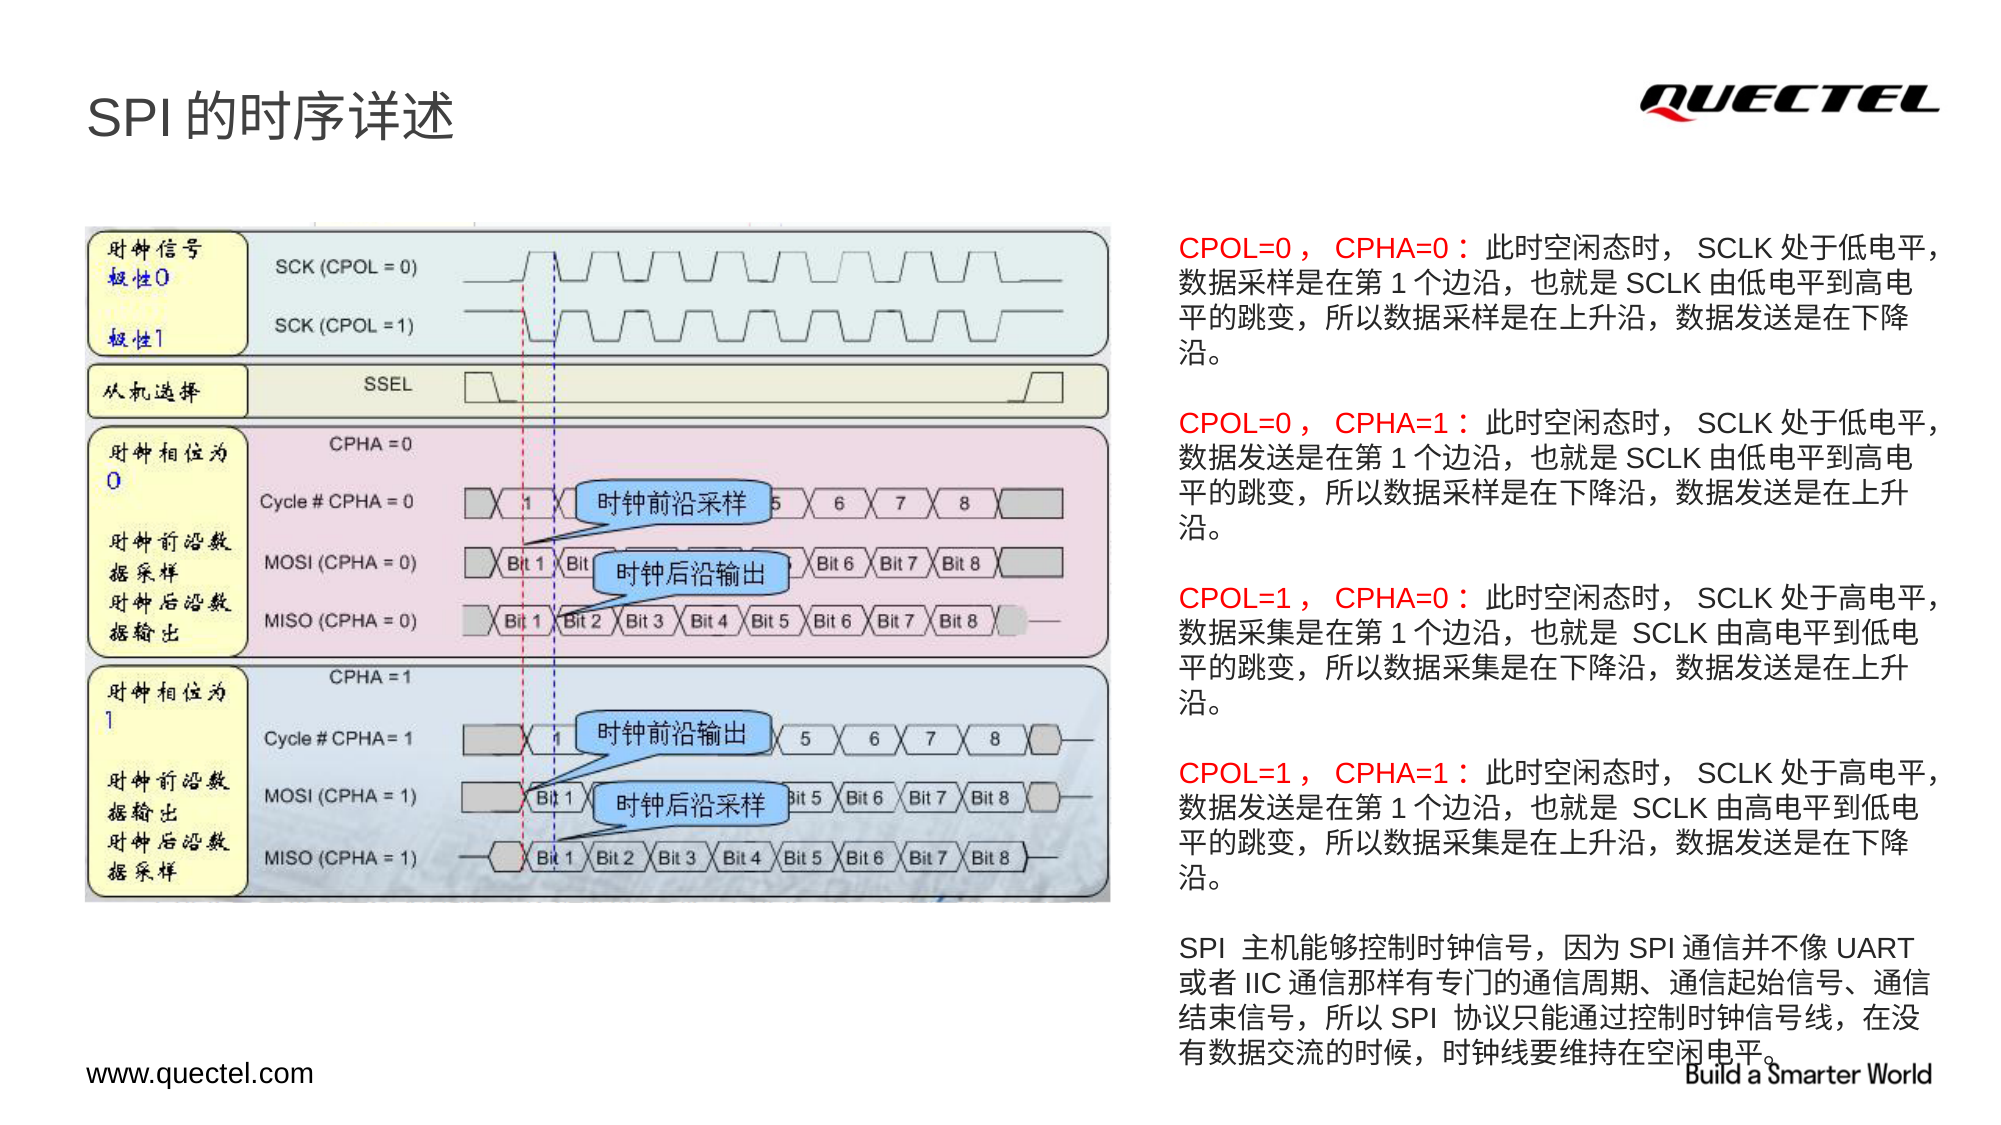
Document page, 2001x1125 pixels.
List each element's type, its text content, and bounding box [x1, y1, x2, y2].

picture [1595, 32, 1985, 165]
picture [1637, 1015, 1981, 1125]
text_box CPOL=0，CPHA=0：此时空闲态时，SCLK处于低电平，数据采样是在第1个边沿，也就是SCLK由低电平到高电平的跳变，所以数据采样是在上升沿，数据发送是在下降沿。 CPOL=0，CPHA=1：此时空闲态时，SCLK处于低电平，数据发送是在第1个边沿，也就是SCLK由低电平到高电平的跳变，所以数据采样是在下降沿，数据发送是在上升沿。 CPOL=1，CPHA=0：此时空闲态时，SCLK处于高电平，数据采集是在第1个边沿，也就是 SCLK由高电平到低电平的跳变，所以数据采集是在下降沿，数据发送是在上升沿。 CPOL=1，CPHA=1：此时空闲态时，SCLK处于高电平，数据发送是在第1个边沿，也就是 SCLK由高电平到低电平的跳变，所以数据采集是在上升沿，数据发送是在下降沿。 SPI 主机能够控制时钟信号，因为SPI通信并不像UART或者IIC通信那样有专门的通信周期、通信起始信号、通信结束信号，所以SPI 协议只能通过控制时钟信号线，在没有数据交流的时候，时钟线要维持在空闲电平。 [1164, 222, 1950, 1077]
title SPI的时序详述 [71, 82, 1887, 156]
picture [84, 222, 1112, 903]
